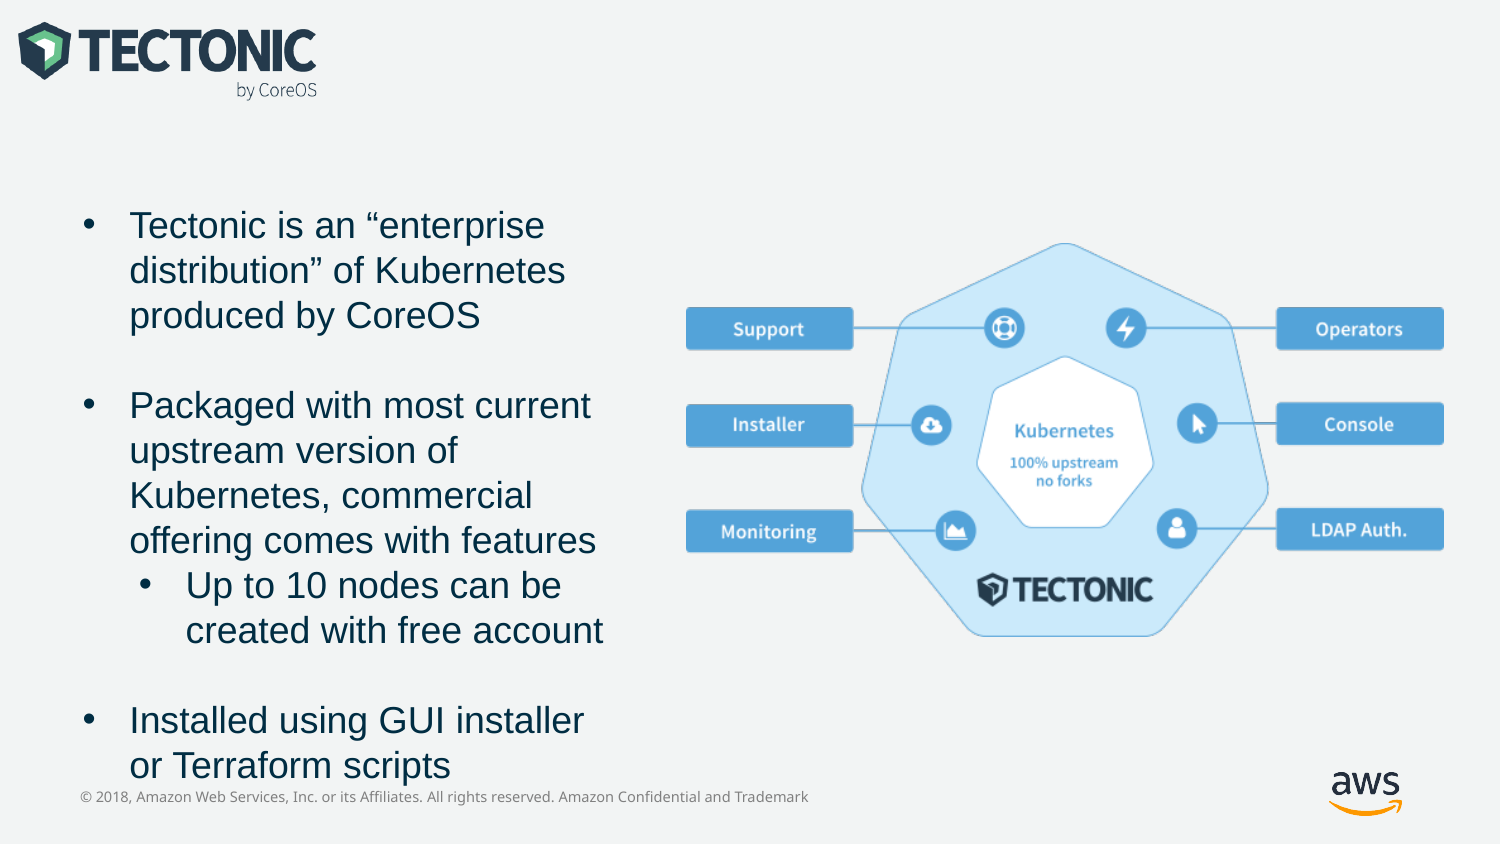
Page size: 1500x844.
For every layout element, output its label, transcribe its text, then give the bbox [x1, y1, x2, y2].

picture [15, 20, 318, 102]
picture [686, 243, 1444, 638]
picture [1329, 772, 1402, 816]
text_box Tectonic is an “enterprise distribution” of Kubernetes produced by CoreOS Packaged with most current upstream version of Kubernetes, commercial offering comes with features Up to 10 nodes can be created with free account Installed using GUI installer or Terraform scripts [67, 193, 636, 838]
